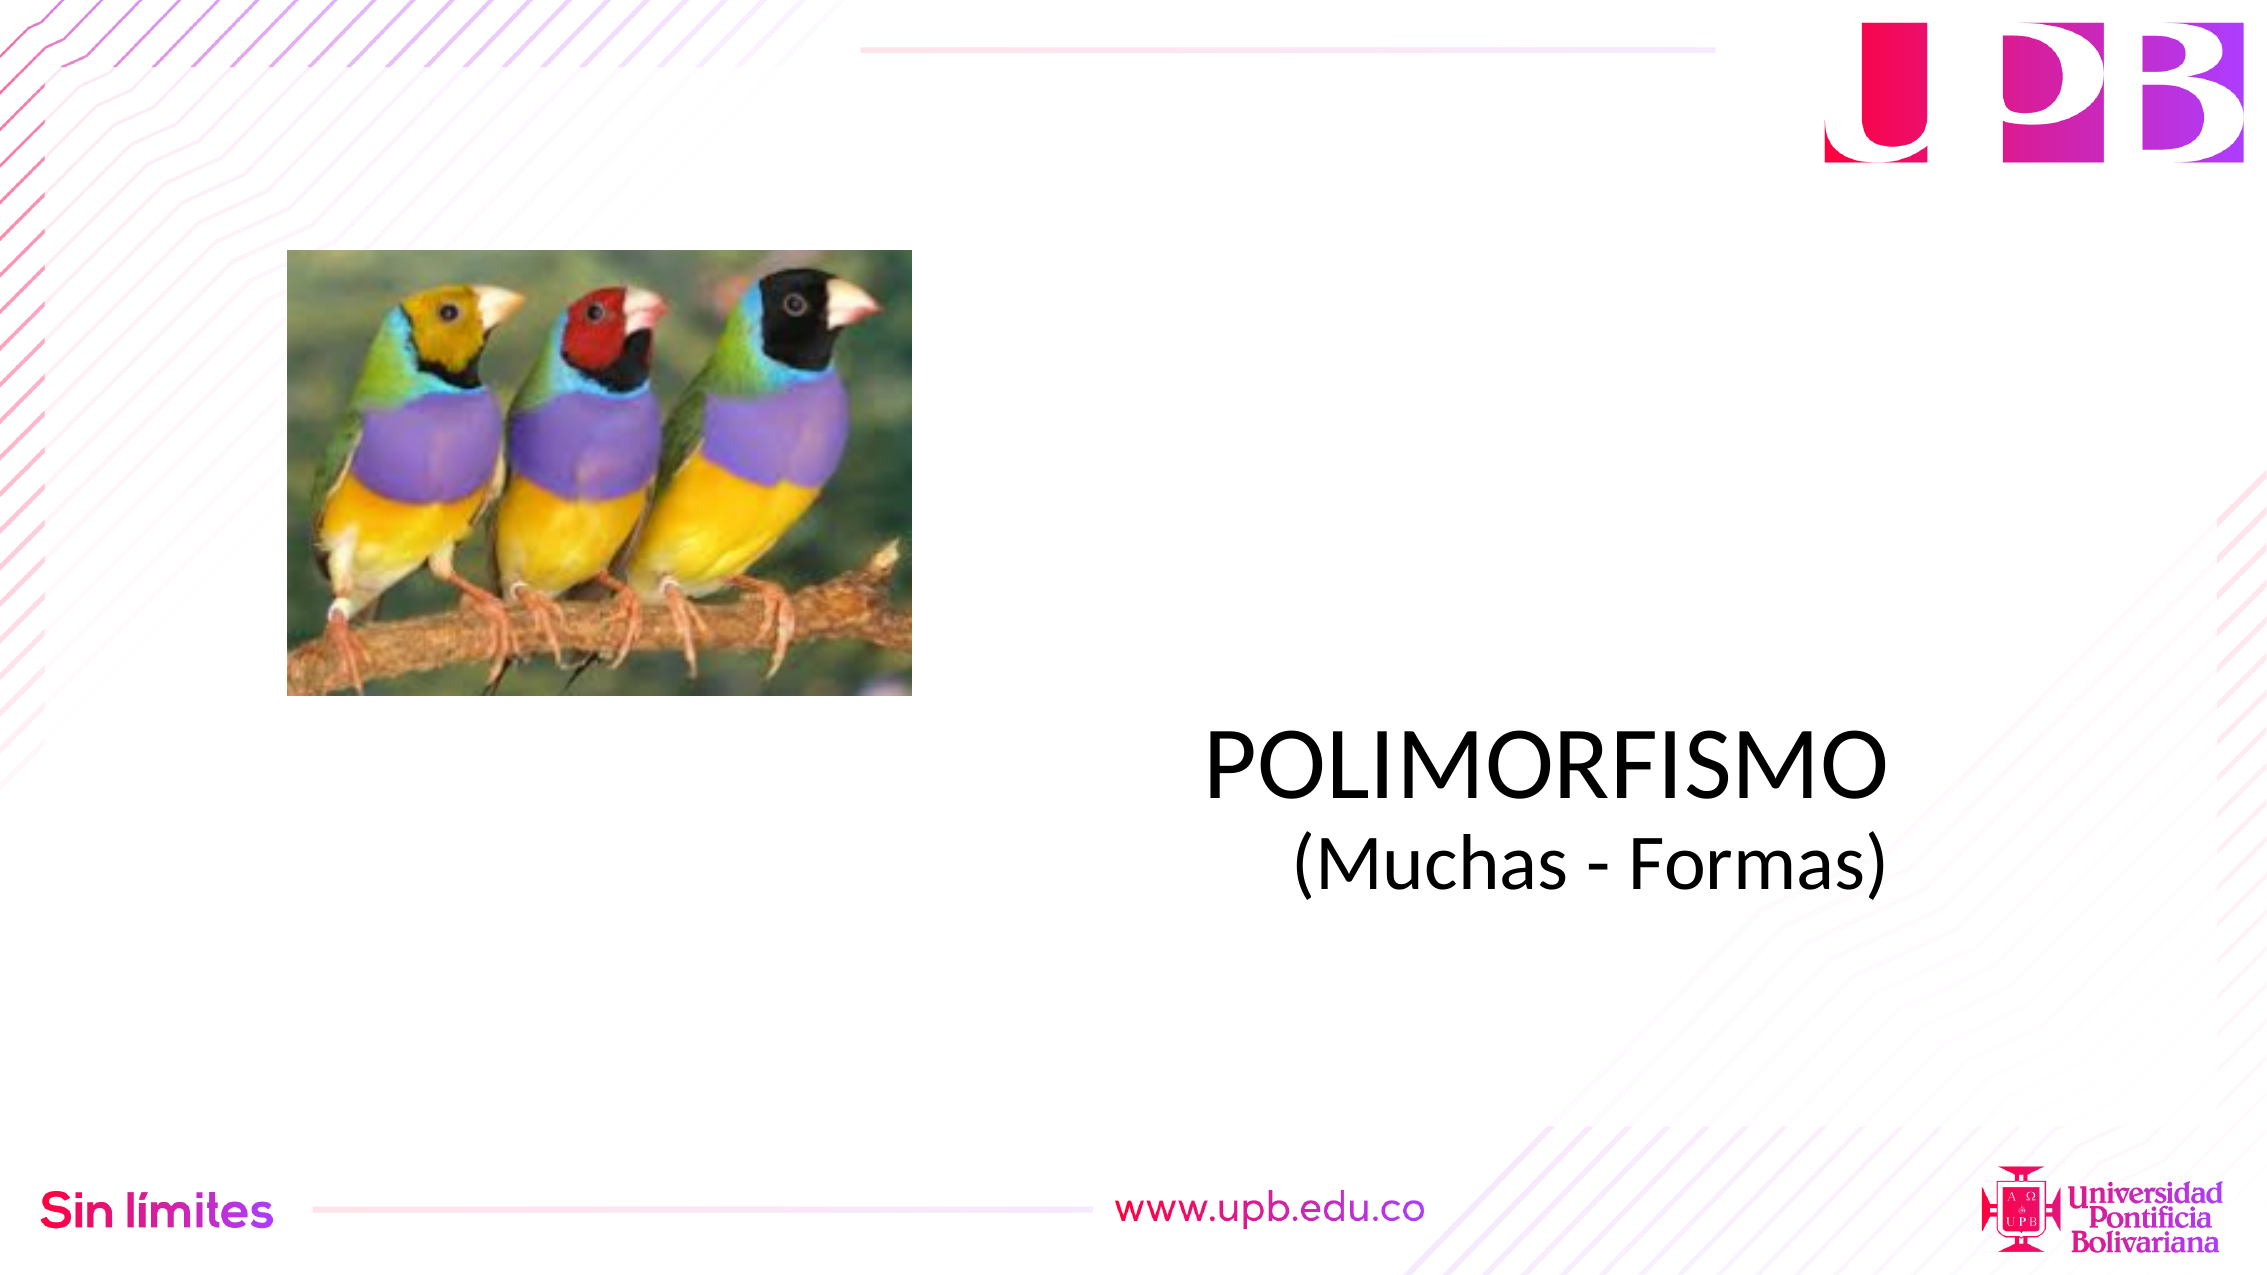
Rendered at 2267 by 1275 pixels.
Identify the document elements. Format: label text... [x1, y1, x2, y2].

picture [0, 0, 2267, 1275]
text_box POLIMORFISMO (Muchas - Formas) [710, 727, 1906, 974]
